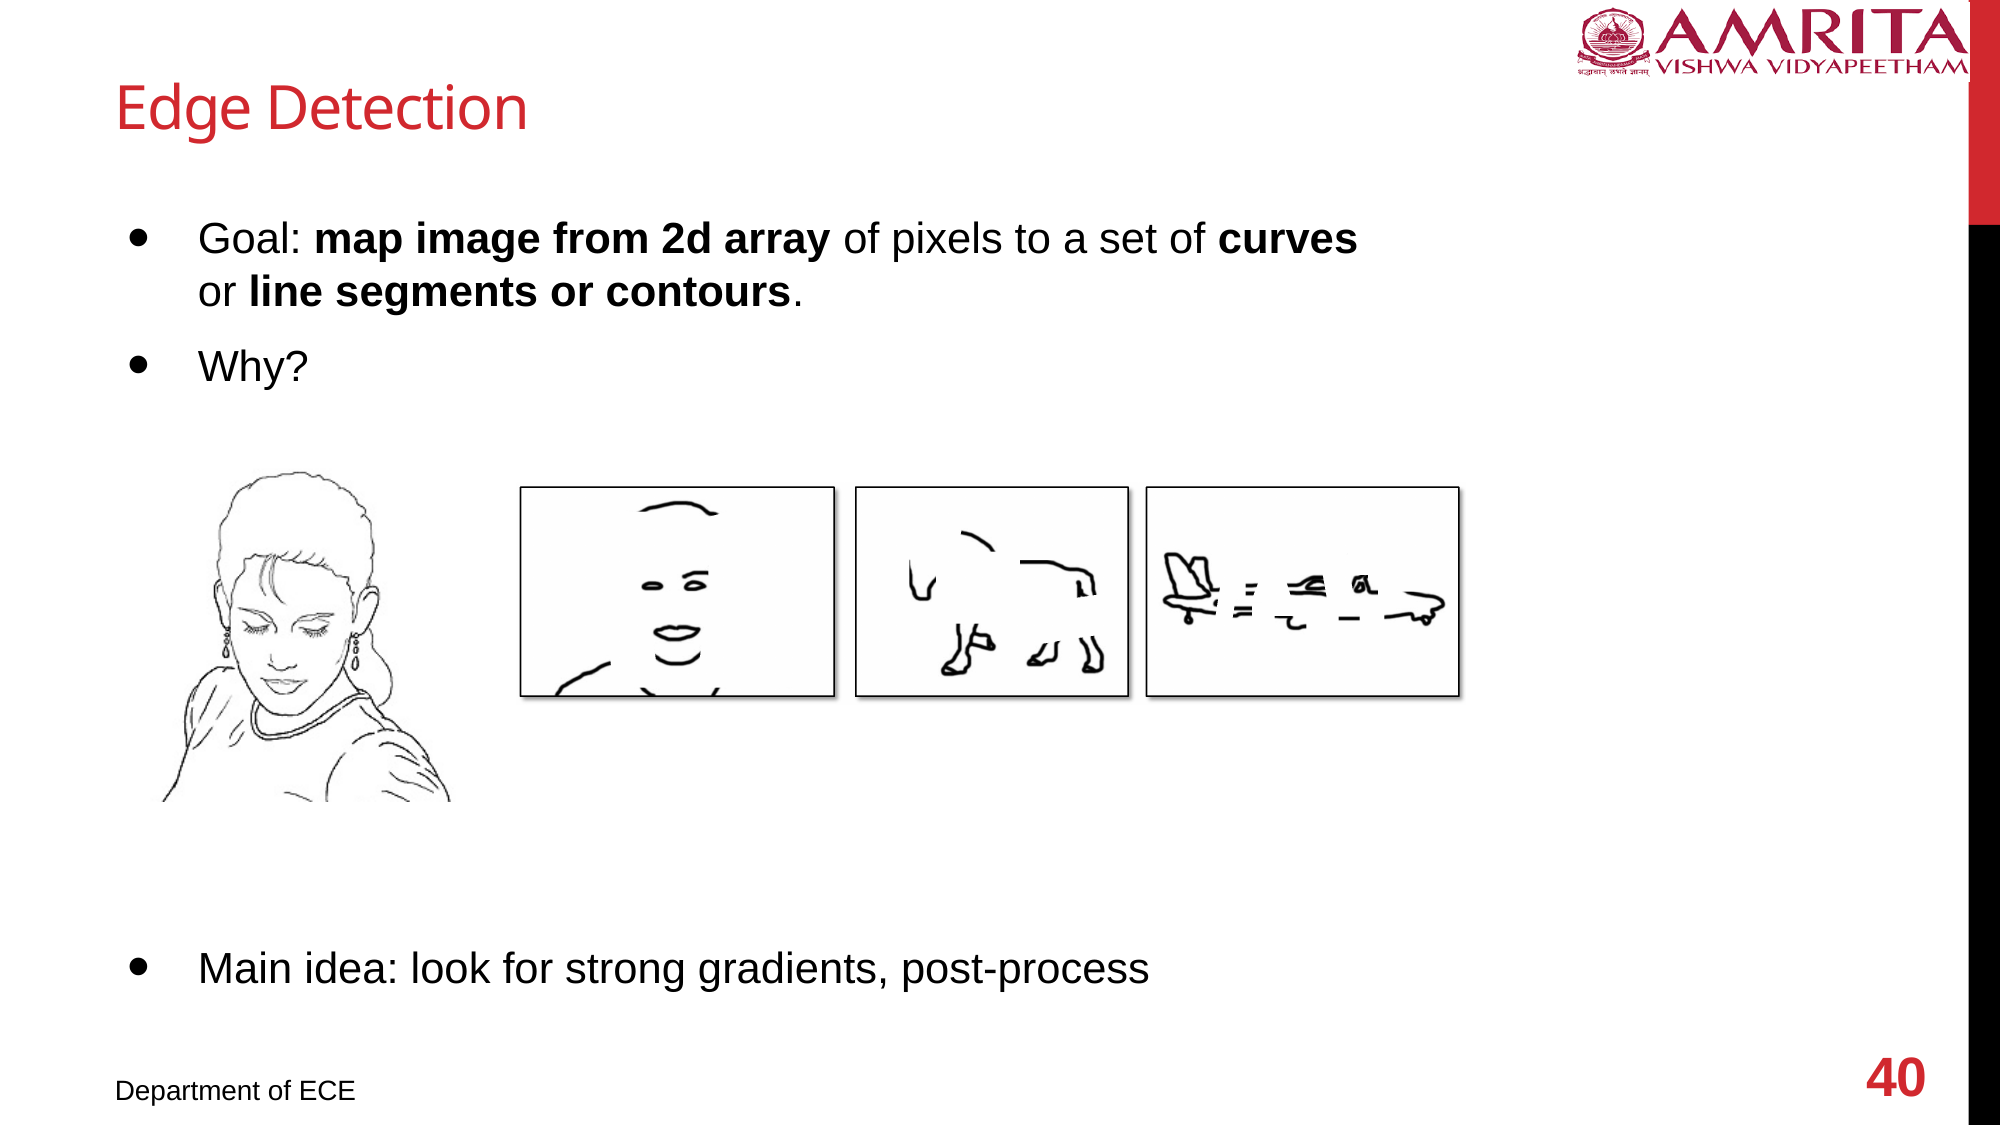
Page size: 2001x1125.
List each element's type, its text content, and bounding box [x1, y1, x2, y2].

picture [1575, 2, 1970, 82]
footer Department of ECE [99, 1065, 850, 1112]
text_box Goal: map image from 2d array of pixels to a set of curves or line segments or contours. Why? Main idea: look for strong gradients, post-process [112, 203, 1388, 1000]
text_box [144, 458, 466, 803]
title Edge Detection [99, 25, 1898, 185]
slide_number 40 [1851, 1033, 1977, 1114]
picture [515, 482, 1467, 705]
